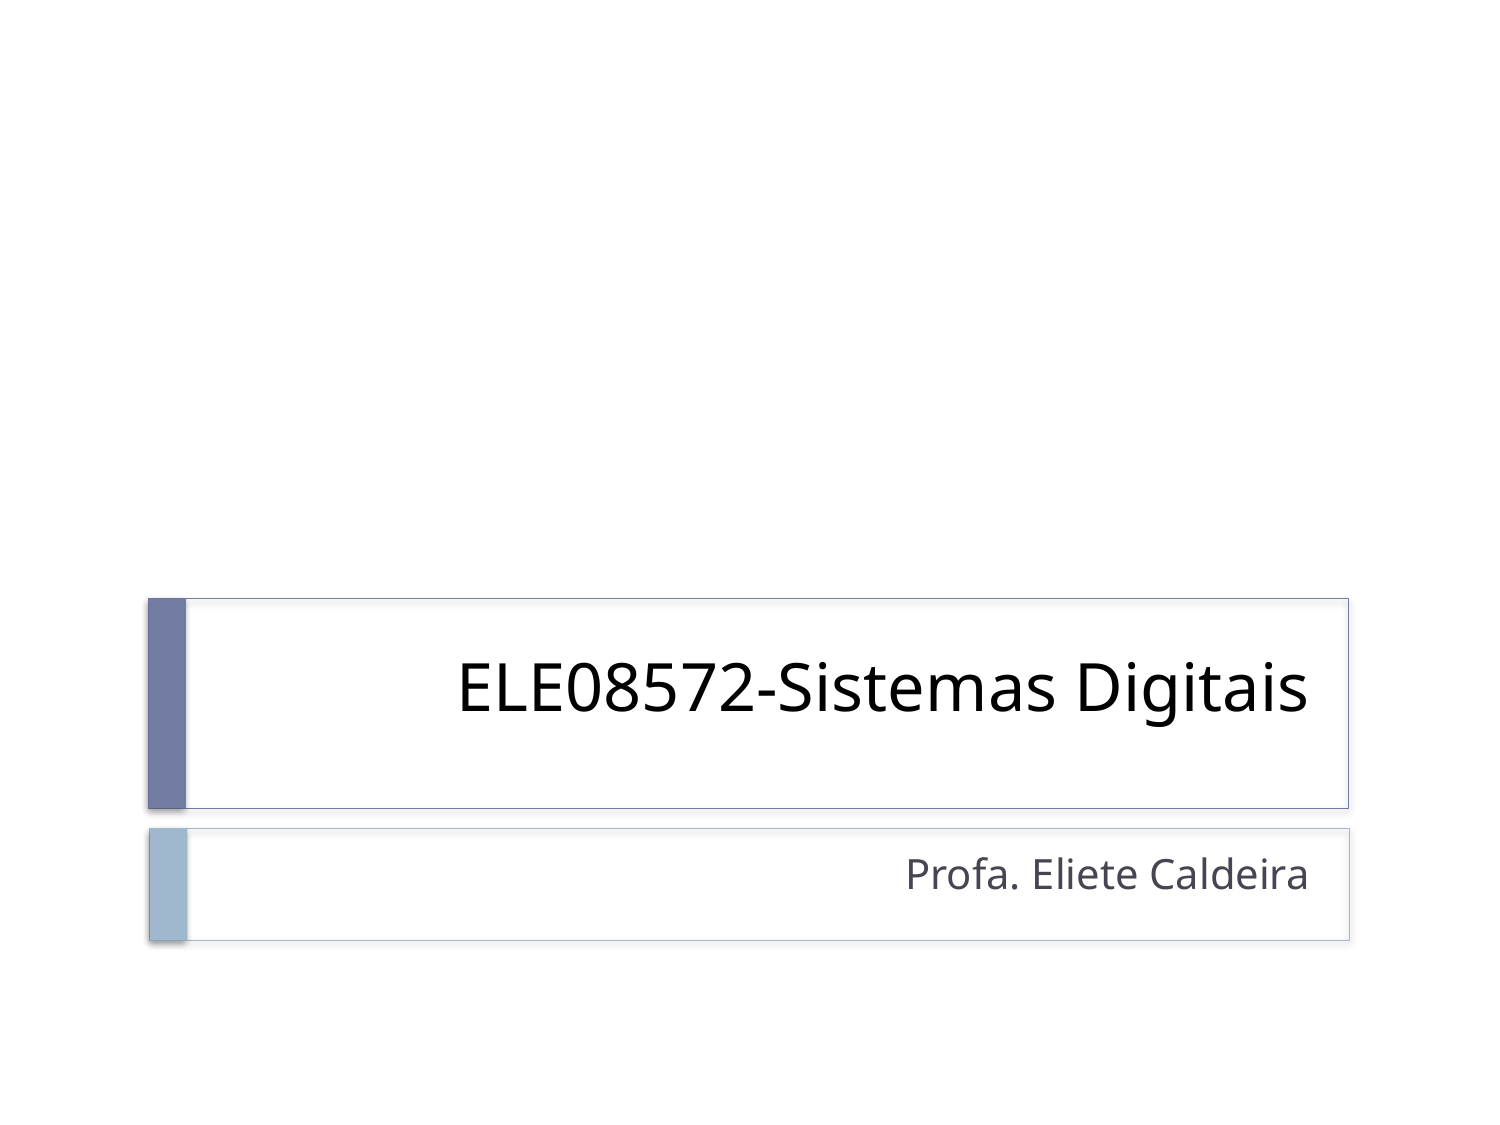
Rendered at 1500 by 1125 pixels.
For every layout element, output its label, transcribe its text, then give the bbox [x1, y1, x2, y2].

title ELE08572-Sistemas Digitais [200, 637, 1325, 800]
subtitle Profa. Eliete Caldeira [200, 840, 1325, 929]
